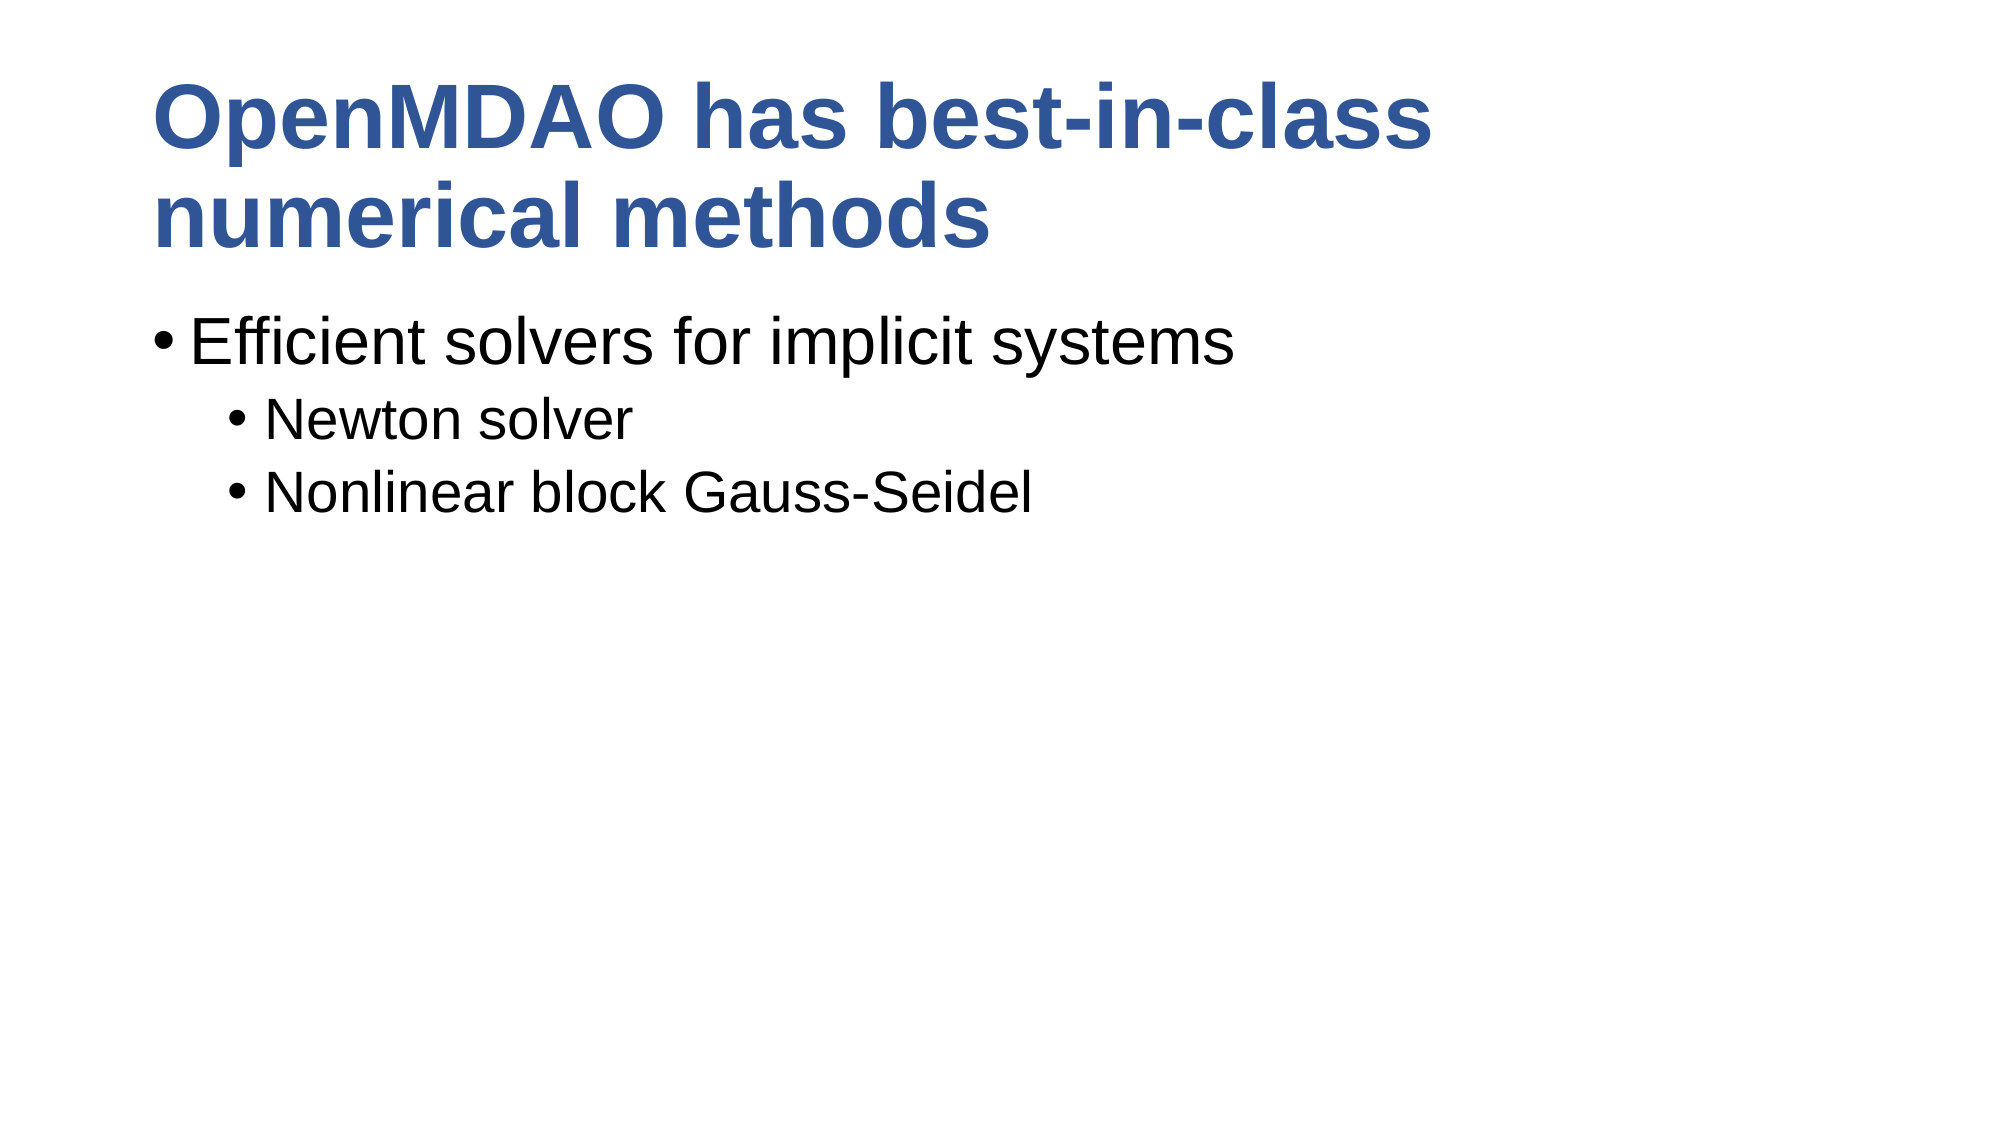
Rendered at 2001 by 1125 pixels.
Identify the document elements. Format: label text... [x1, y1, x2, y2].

list Efficient solvers for implicit systems Newton solver Nonlinear block Gauss-Seidel [137, 299, 1812, 1014]
title OpenMDAO has best-in-class numerical methods [137, 59, 1863, 278]
